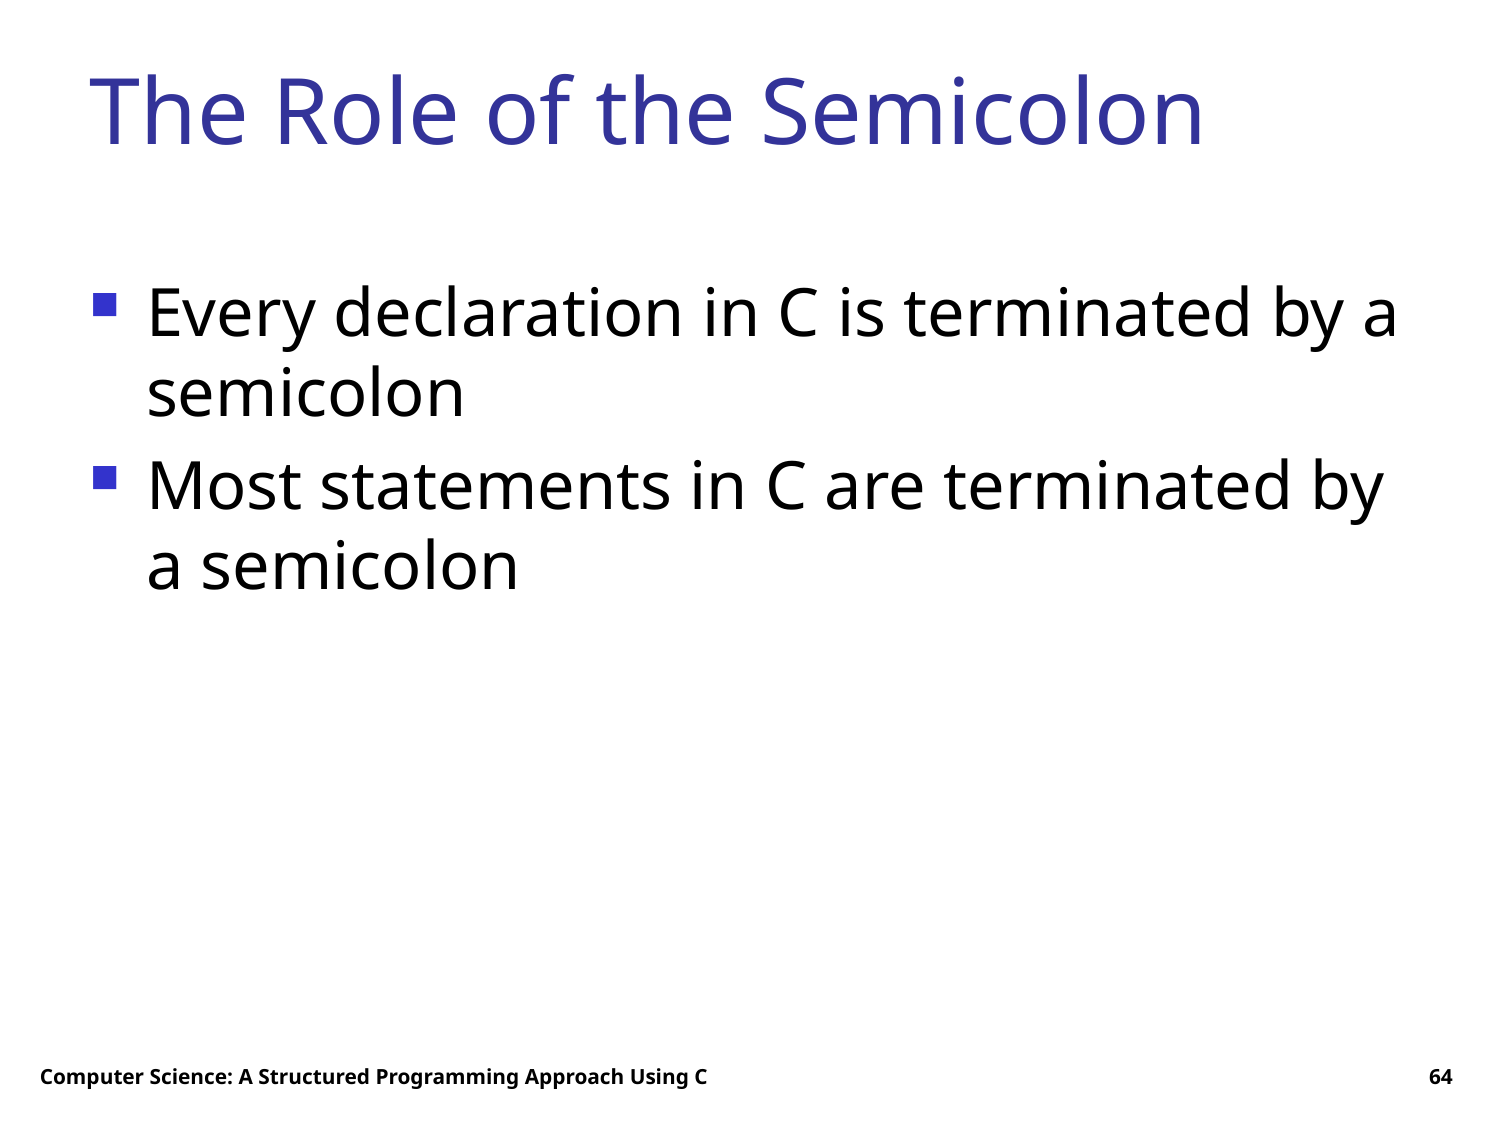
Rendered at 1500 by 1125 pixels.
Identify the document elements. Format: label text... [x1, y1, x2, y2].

list Every declaration in C is terminated by a semicolon Most statements in C are terminated by a semicolon [75, 262, 1425, 1005]
slide_number 64 [1154, 1023, 1468, 1100]
title The Role of the Semicolon [75, 45, 1425, 233]
footer Computer Science: A Structured Programming Approach Using C [24, 1023, 876, 1100]
